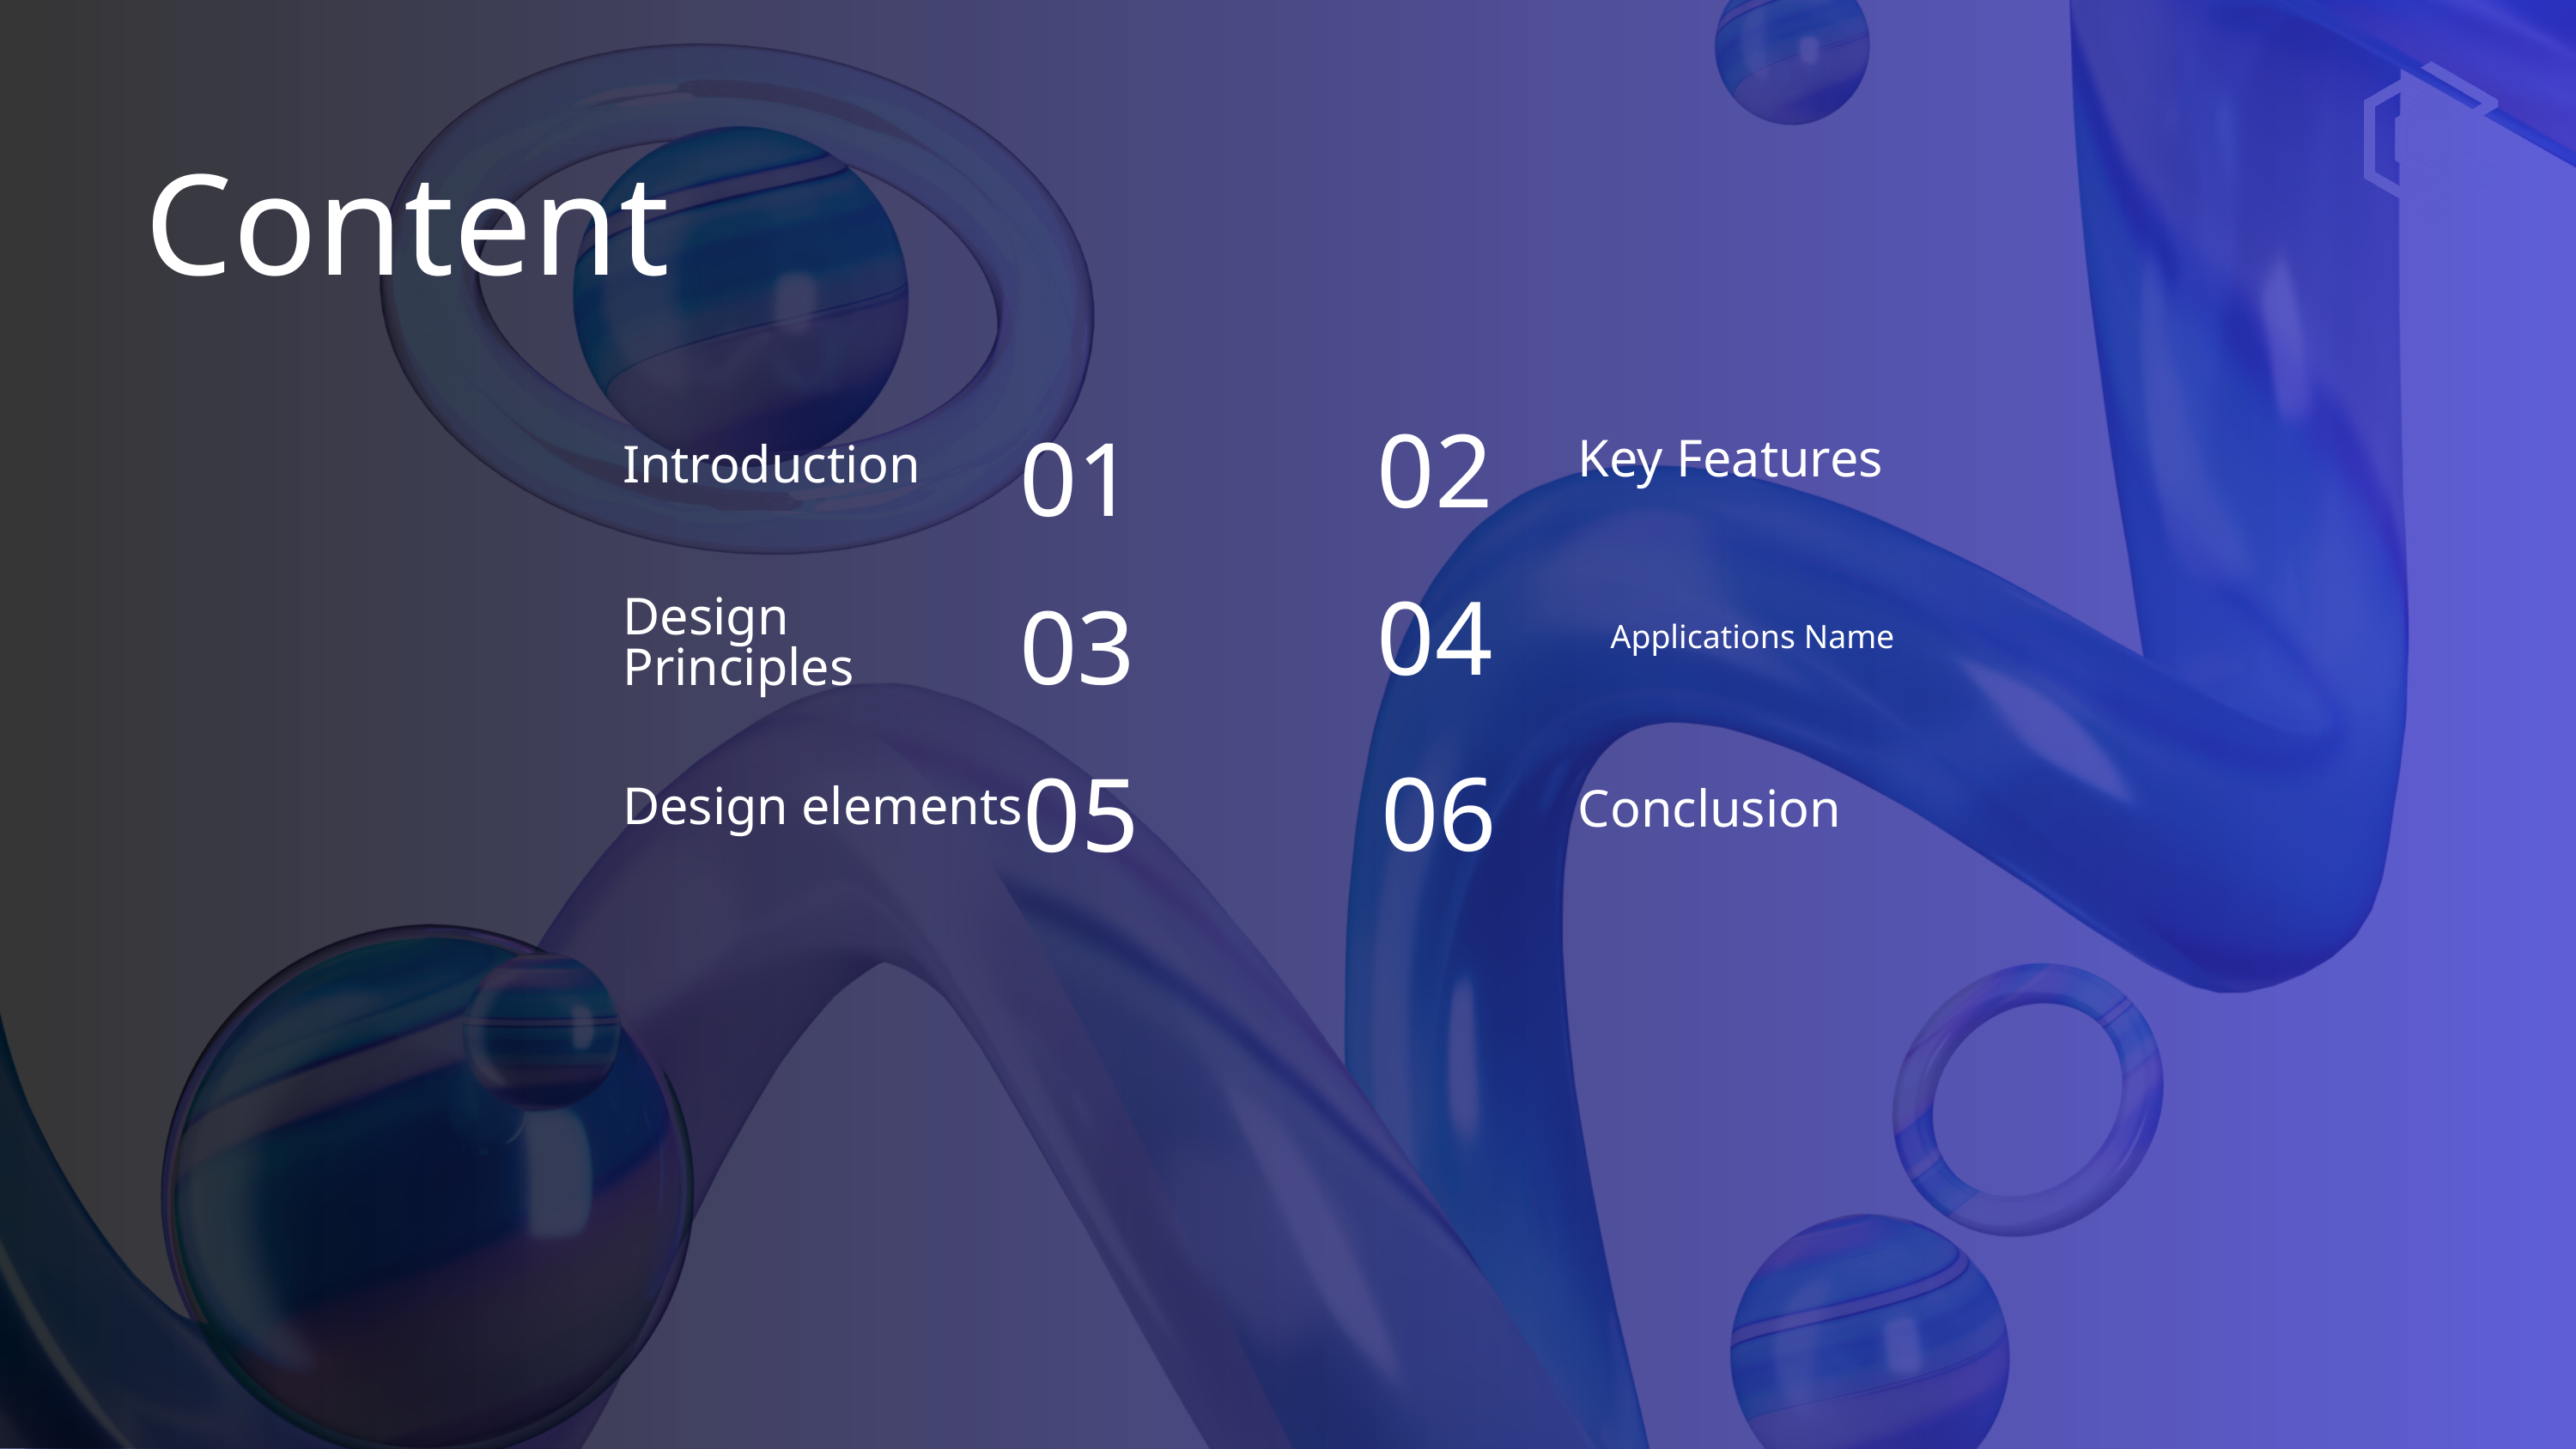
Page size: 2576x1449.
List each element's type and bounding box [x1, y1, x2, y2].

text_box [0, 0, 2576, 1449]
